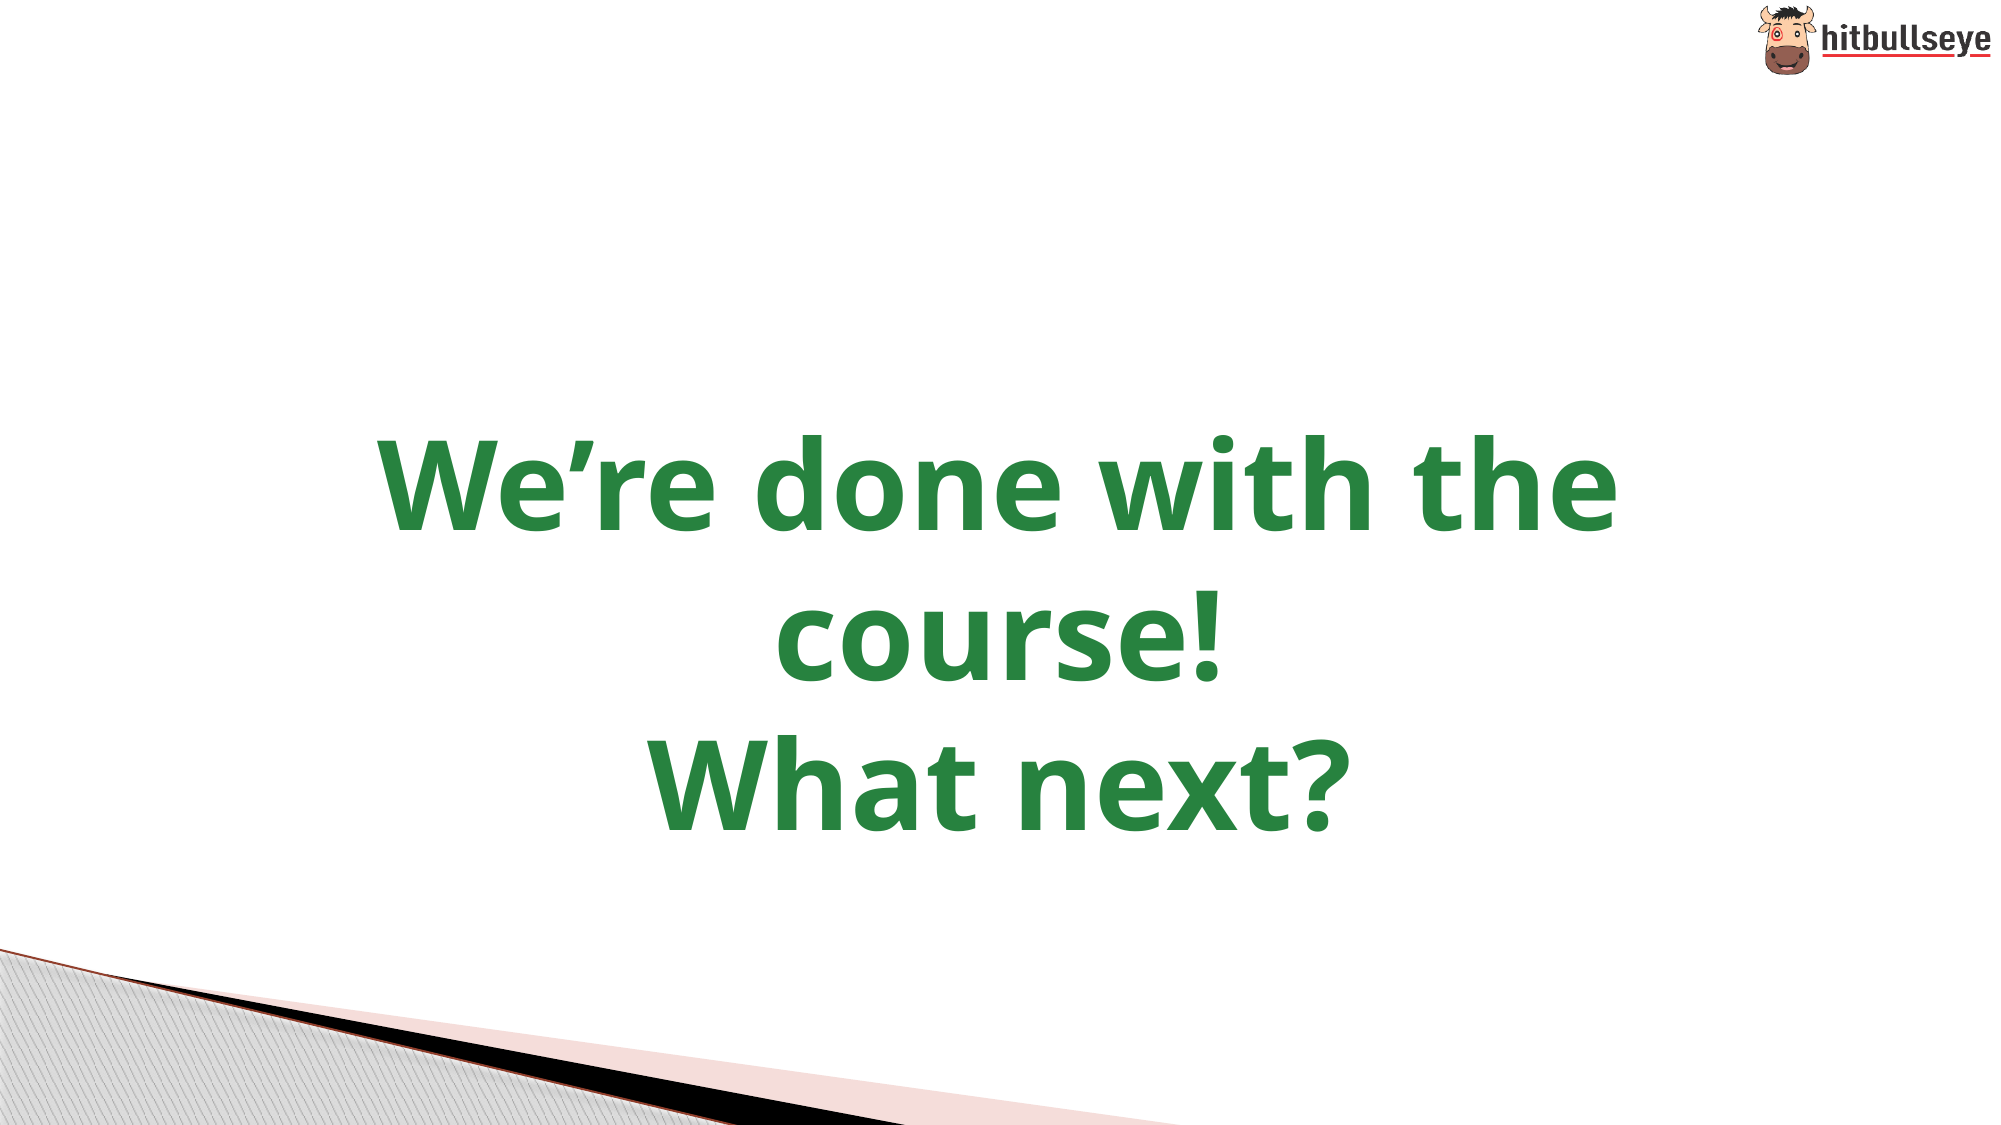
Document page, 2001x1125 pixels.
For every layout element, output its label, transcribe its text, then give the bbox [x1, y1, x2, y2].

picture [1748, 0, 2000, 81]
title We’re done with the course! What next? [217, 397, 1783, 728]
